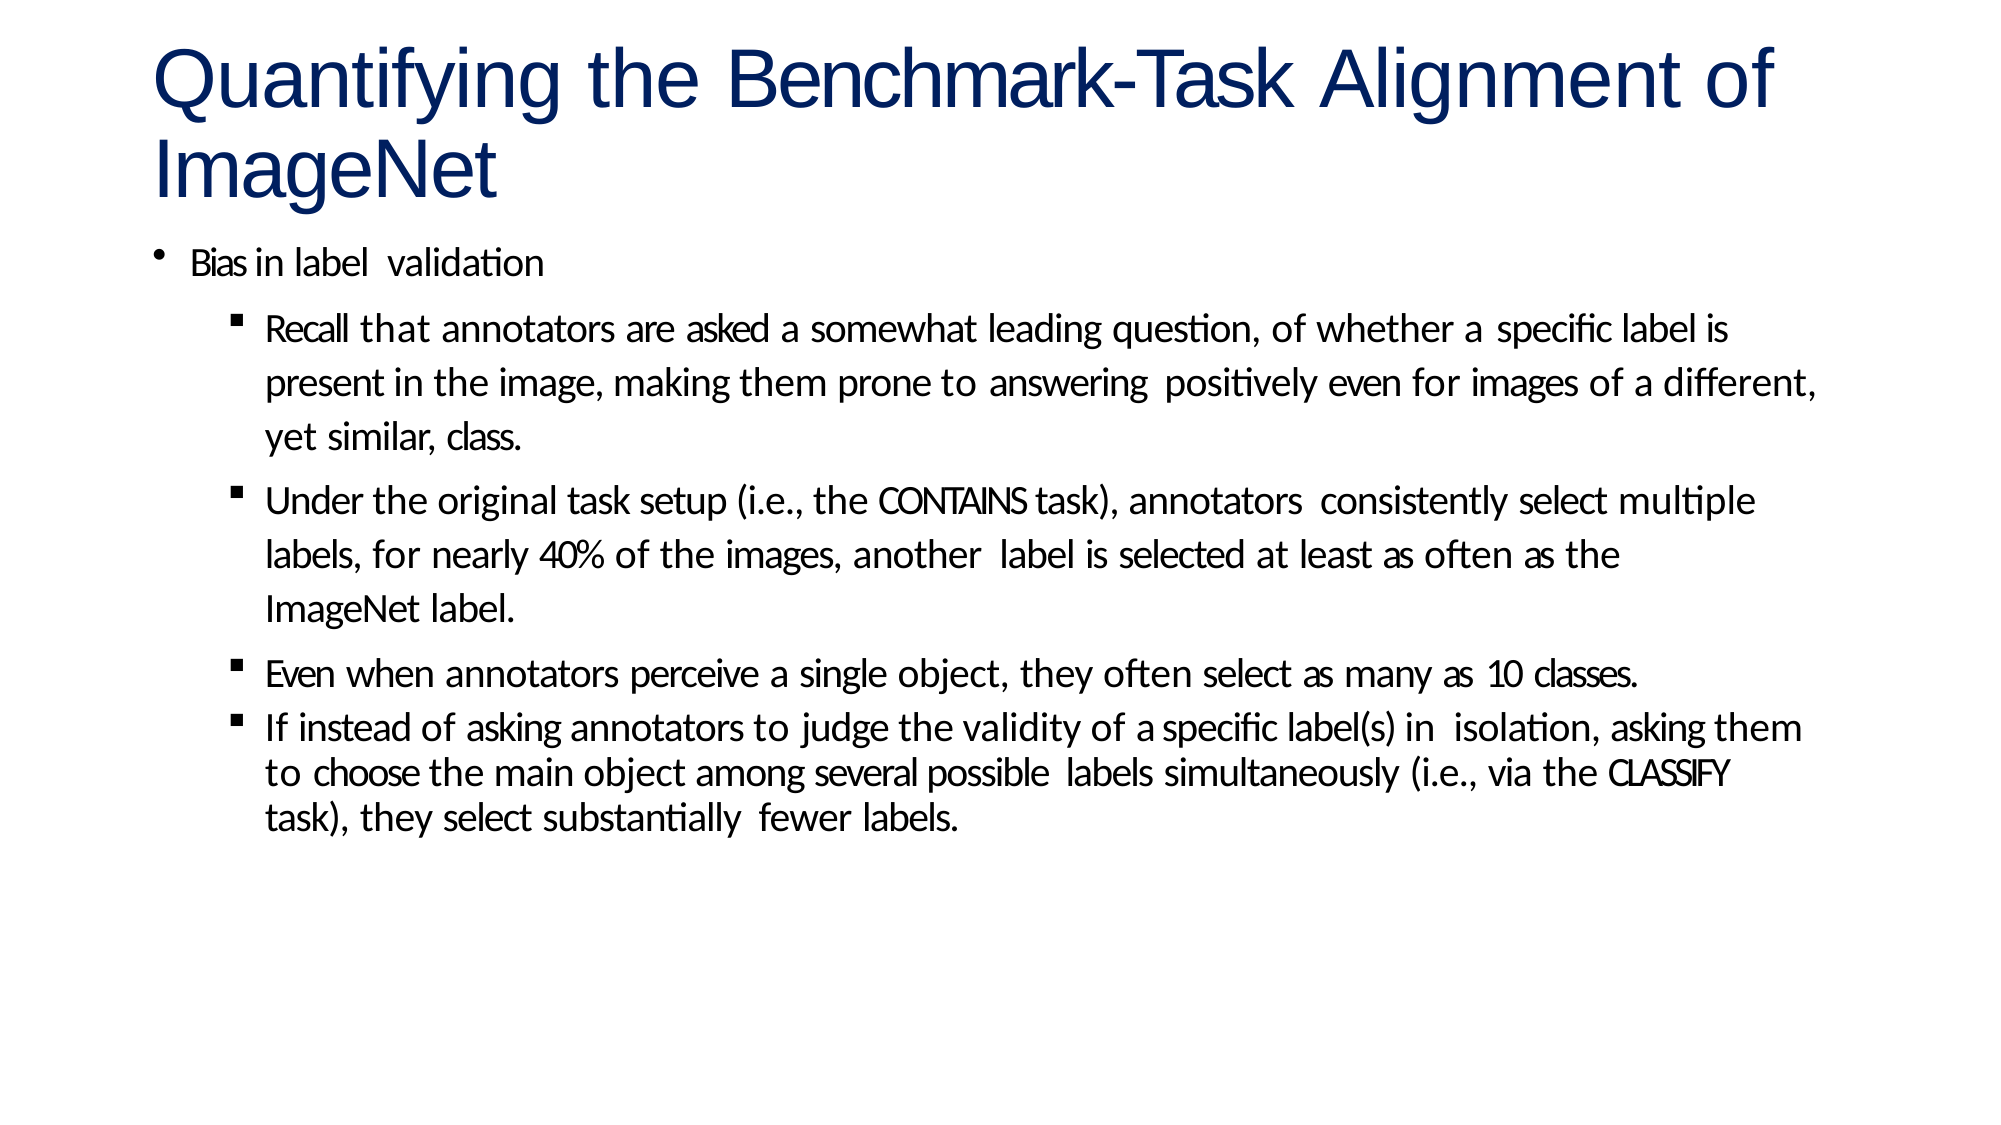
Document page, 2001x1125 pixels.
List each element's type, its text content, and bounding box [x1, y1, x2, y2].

text_box Bias in label validation Recall that annotators are asked a somewhat leading question, of whether a specific label is present in the image, making them prone to answering positively even for images of a different, yet similar, class. Under the original task setup (i.e., the CONTAINS task), annotators consistently select multiple labels, for nearly 40% of the images, another label is selected at least as often as the ImageNet label. Even when annotators perceive a single object, they often select as many as 10 classes. If instead of asking annotators to judge the validity of a specific label(s) in isolation, asking them to choose the main object among several possible labels simultaneously (i.e., via the CLASSIFY task), they select substantially fewer labels. [150, 226, 1826, 841]
title Quantifying the Benchmark-Task Alignment of ImageNet [150, 20, 1850, 222]
